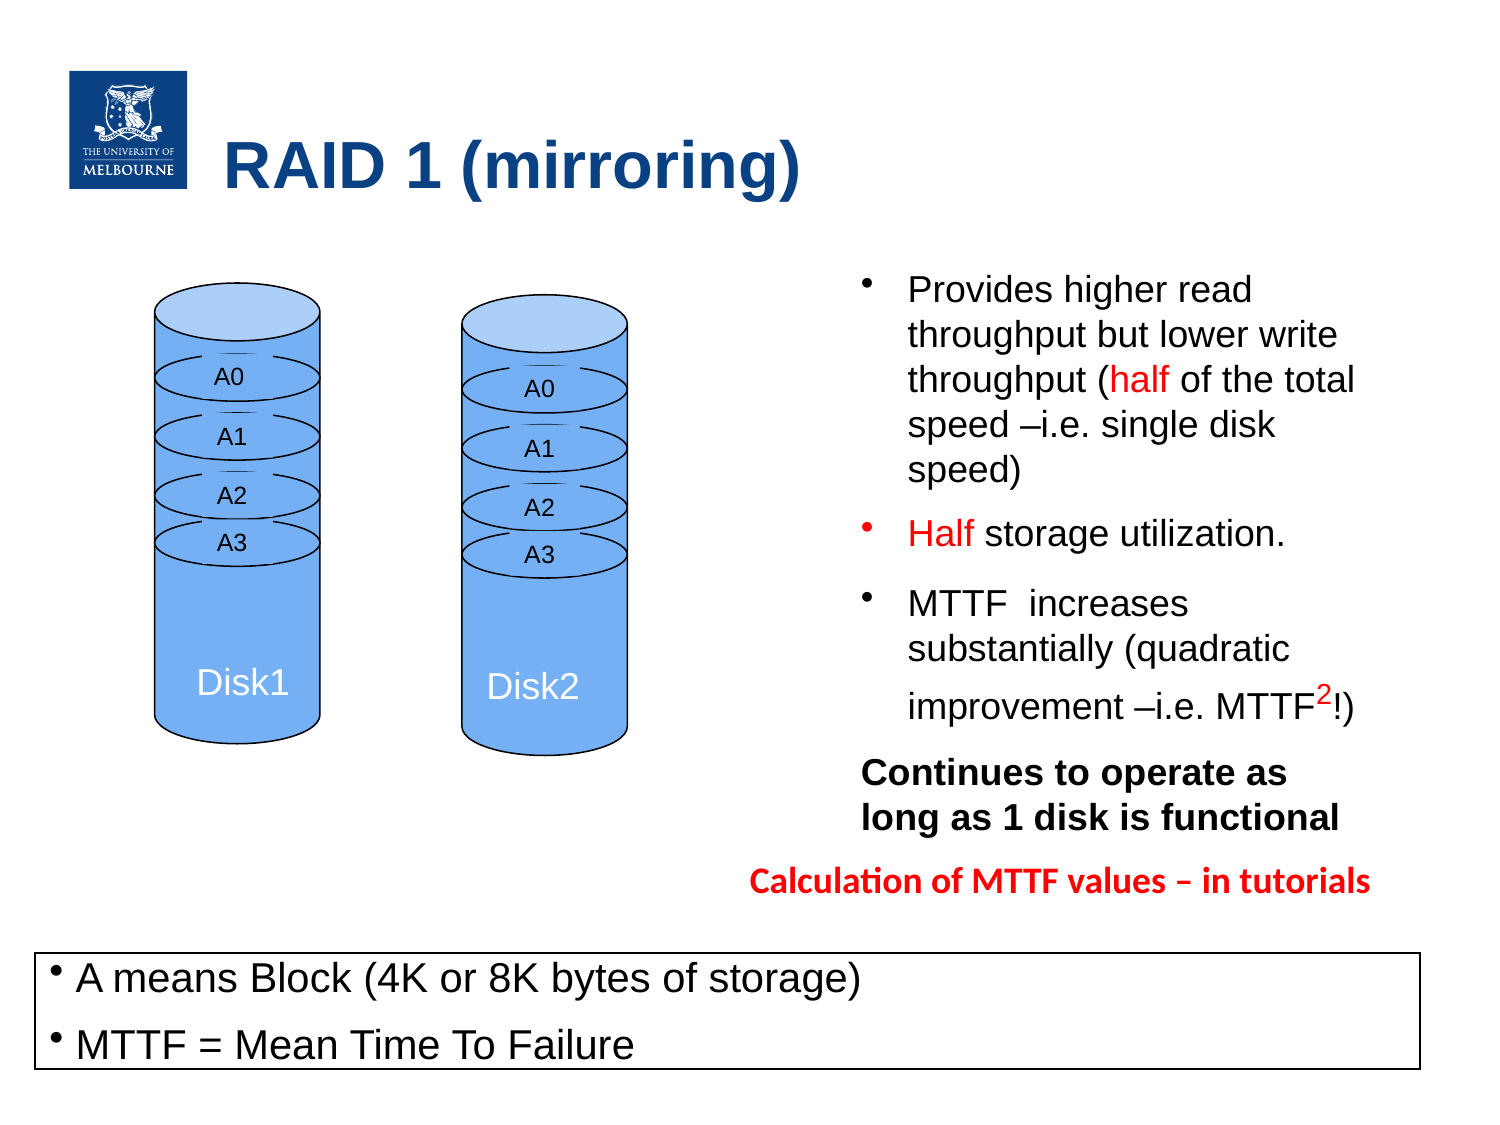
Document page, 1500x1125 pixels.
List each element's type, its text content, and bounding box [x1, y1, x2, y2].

text_box Calculation of MTTF values – in tutorials [735, 848, 1387, 909]
text_box MTTF = Mean Time To Failure [34, 1010, 1112, 1076]
text_box A means Block (4K or 8K bytes of storage) [34, 953, 1420, 1069]
text_box Provides higher read throughput but lower write throughput (half of the total speed –i.e. single disk speed) Half storage utilization. MTTF increases substantially (quadratic improvement –i.e. MTTF2!) Continues to operate as long as 1 disk is functional [846, 258, 1390, 910]
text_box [154, 283, 320, 744]
title RAID 1 (mirroring) [208, 64, 1443, 211]
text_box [461, 294, 628, 756]
